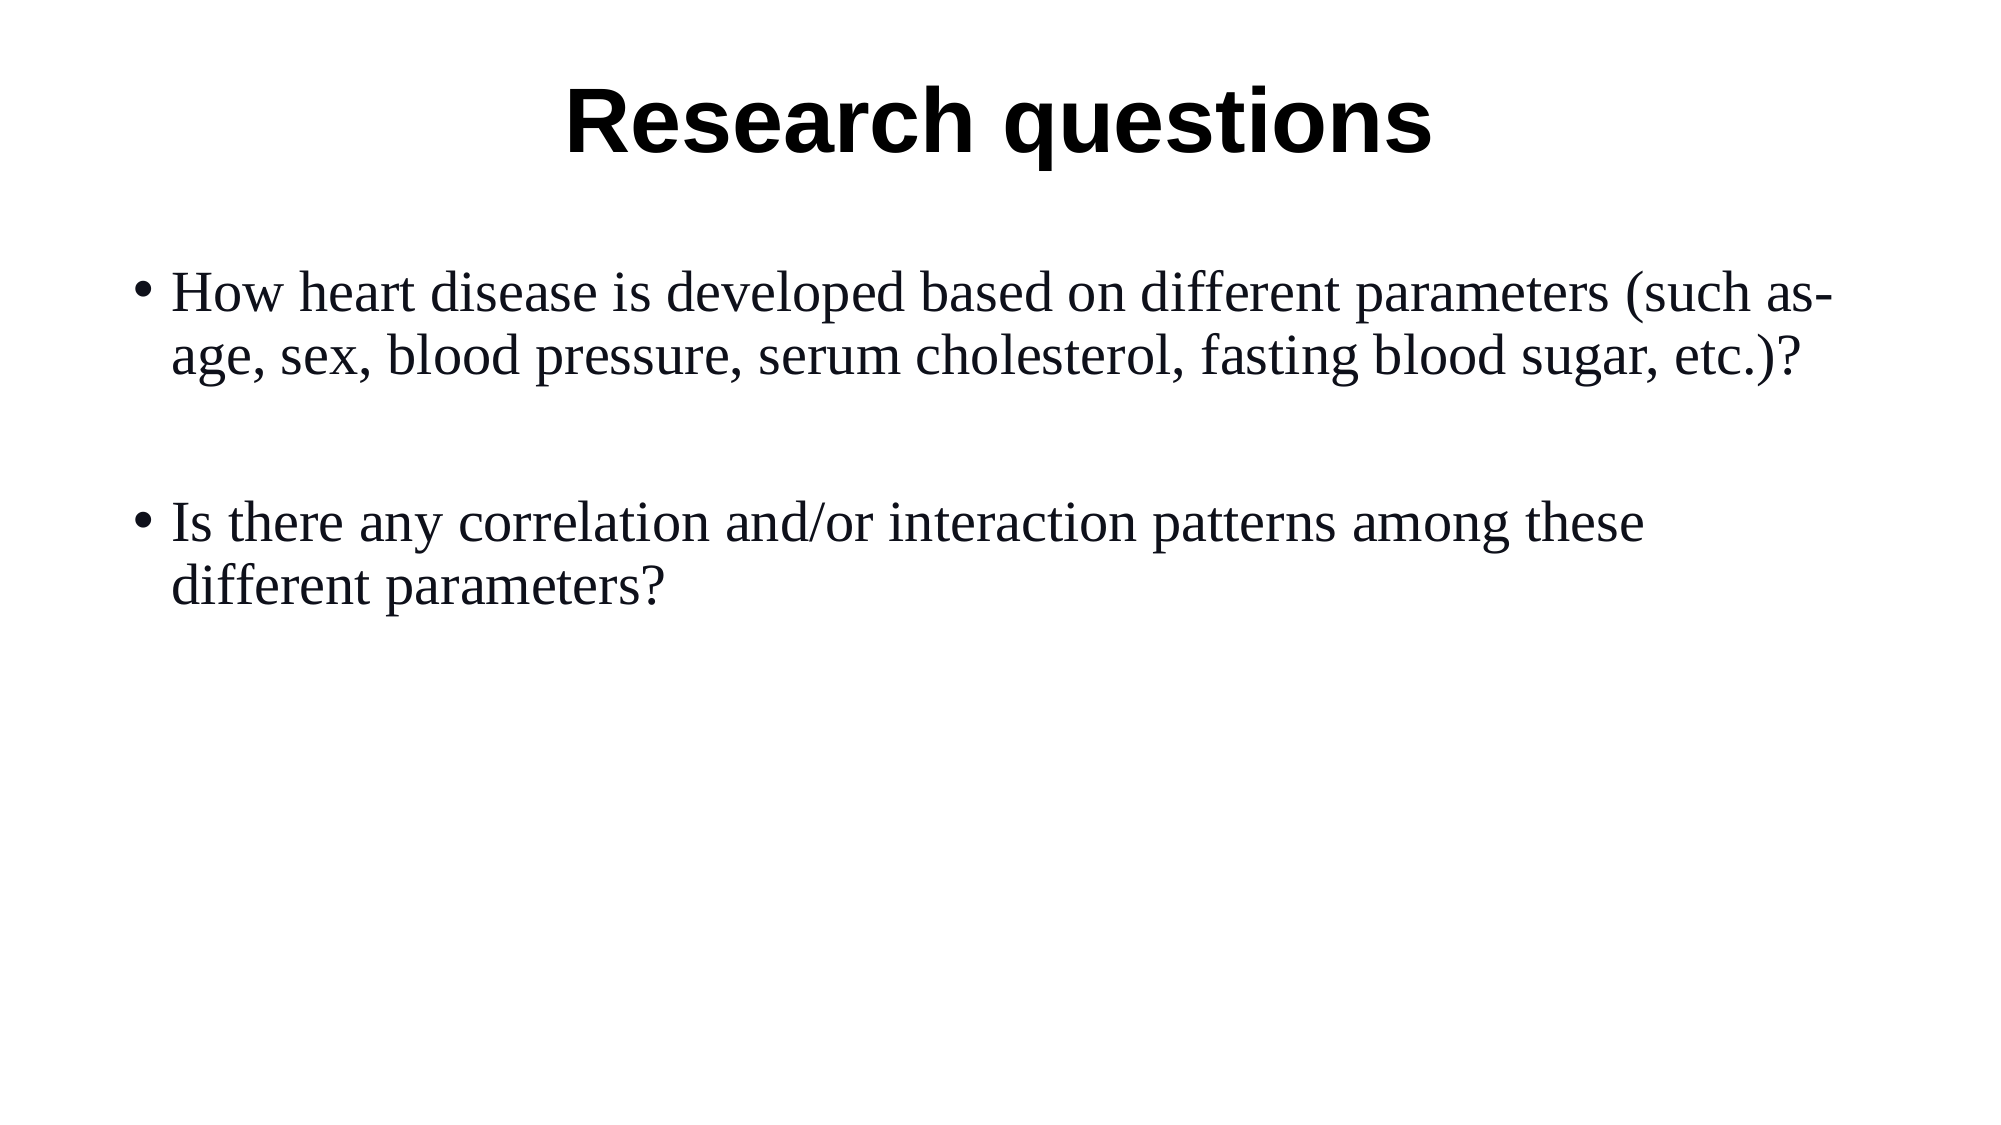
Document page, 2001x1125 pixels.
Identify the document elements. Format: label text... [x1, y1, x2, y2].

title Research questions [137, 59, 1863, 187]
list How heart disease is developed based on different parameters (such as- age, sex, blood pressure, serum cholesterol, fasting blood sugar, etc.)? Is there any correlation and/or interaction patterns among these different parameters? [118, 253, 1863, 1014]
